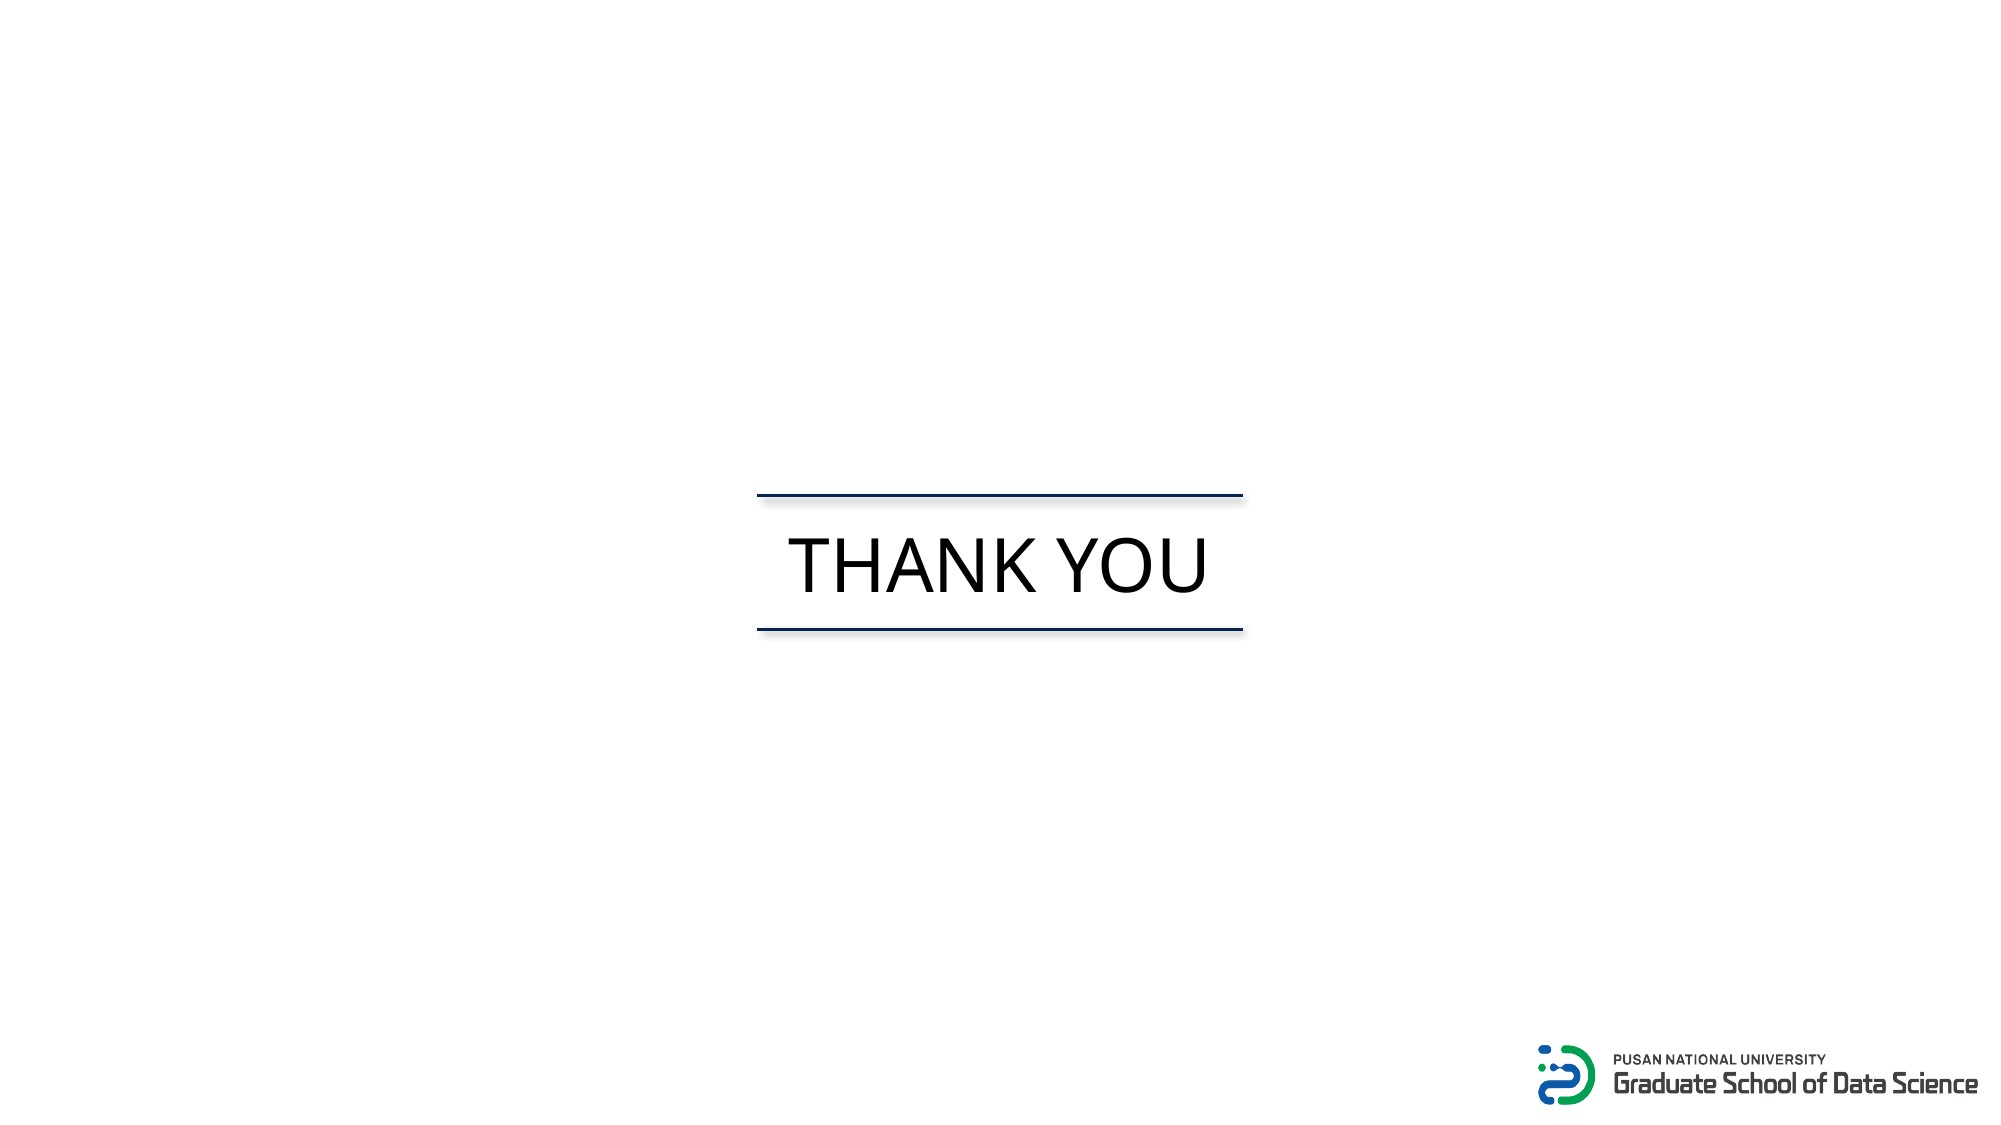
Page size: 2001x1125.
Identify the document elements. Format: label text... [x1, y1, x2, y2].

text_box THANK YOU [757, 497, 1243, 628]
picture [1538, 1045, 1978, 1105]
